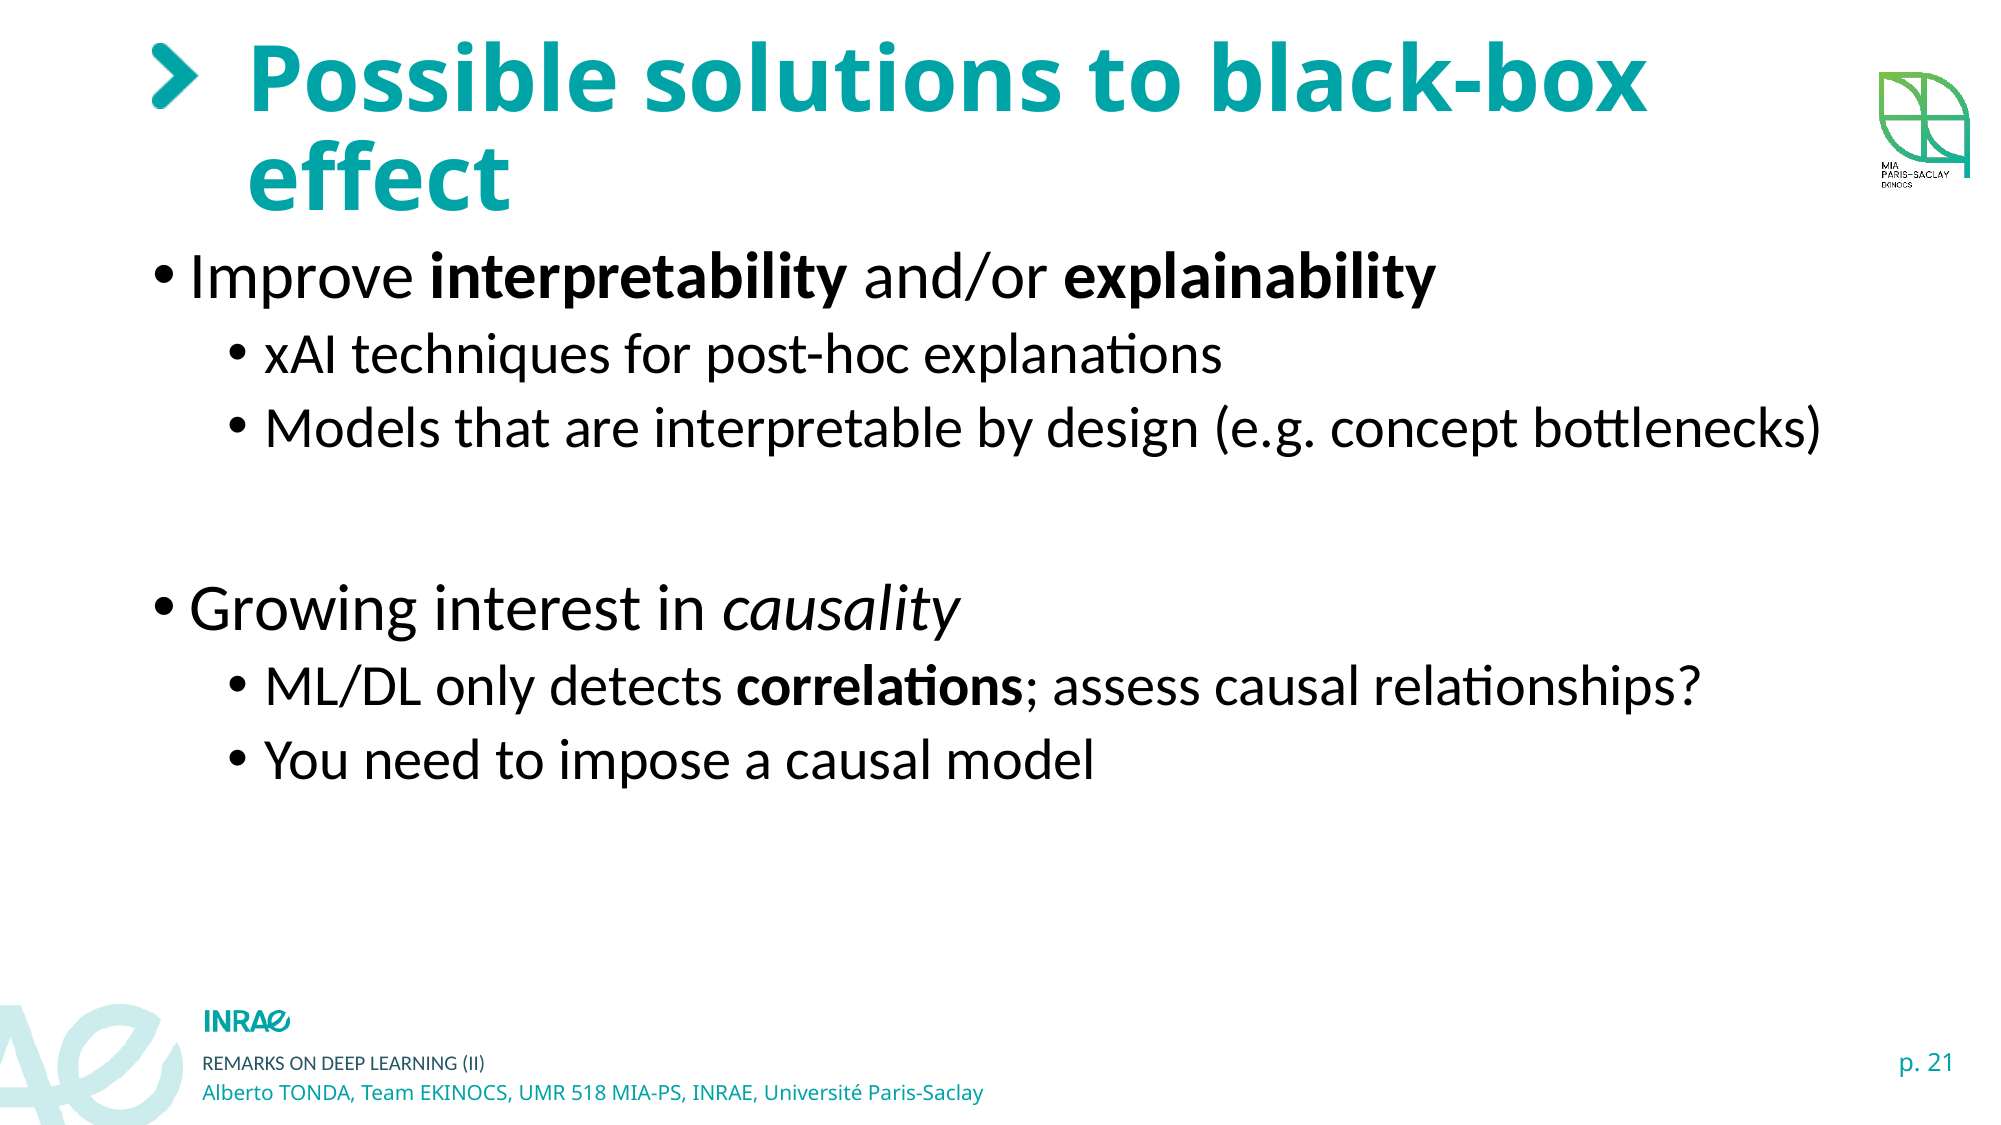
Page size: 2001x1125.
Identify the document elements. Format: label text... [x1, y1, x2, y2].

list Improve interpretability and/or explainability xAI techniques for post-hoc explanations Models that are interpretable by design (e.g. concept bottlenecks) Growing interest in causality ML/DL only detects correlations; assess causal relationships? You need to impose a causal model [137, 233, 1863, 1001]
picture [152, 43, 200, 109]
picture [1862, 54, 1986, 205]
title Possible solutions to black-box effect [137, 59, 1863, 203]
picture [0, 996, 329, 1125]
picture [324, 1058, 329, 1069]
